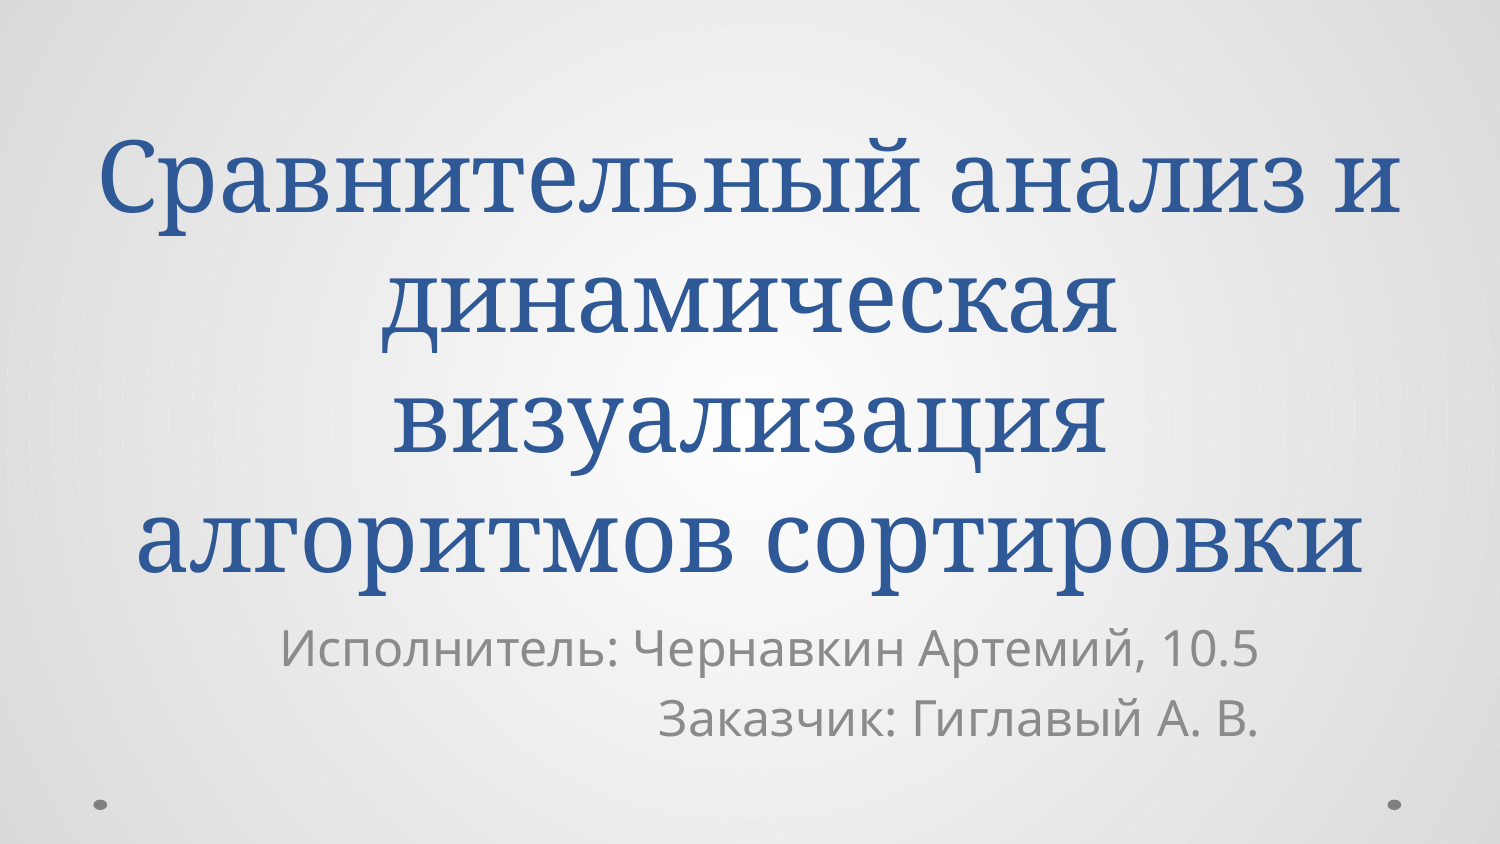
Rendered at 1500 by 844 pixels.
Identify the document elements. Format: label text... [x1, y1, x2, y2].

title Сравнительный анализ и динамическая визуализация алгоритмов сортировки [76, 75, 1424, 600]
subtitle Исполнитель: Чернавкин Артемий, 10.5 Заказчик: Гиглавый А. В. [225, 609, 1275, 760]
